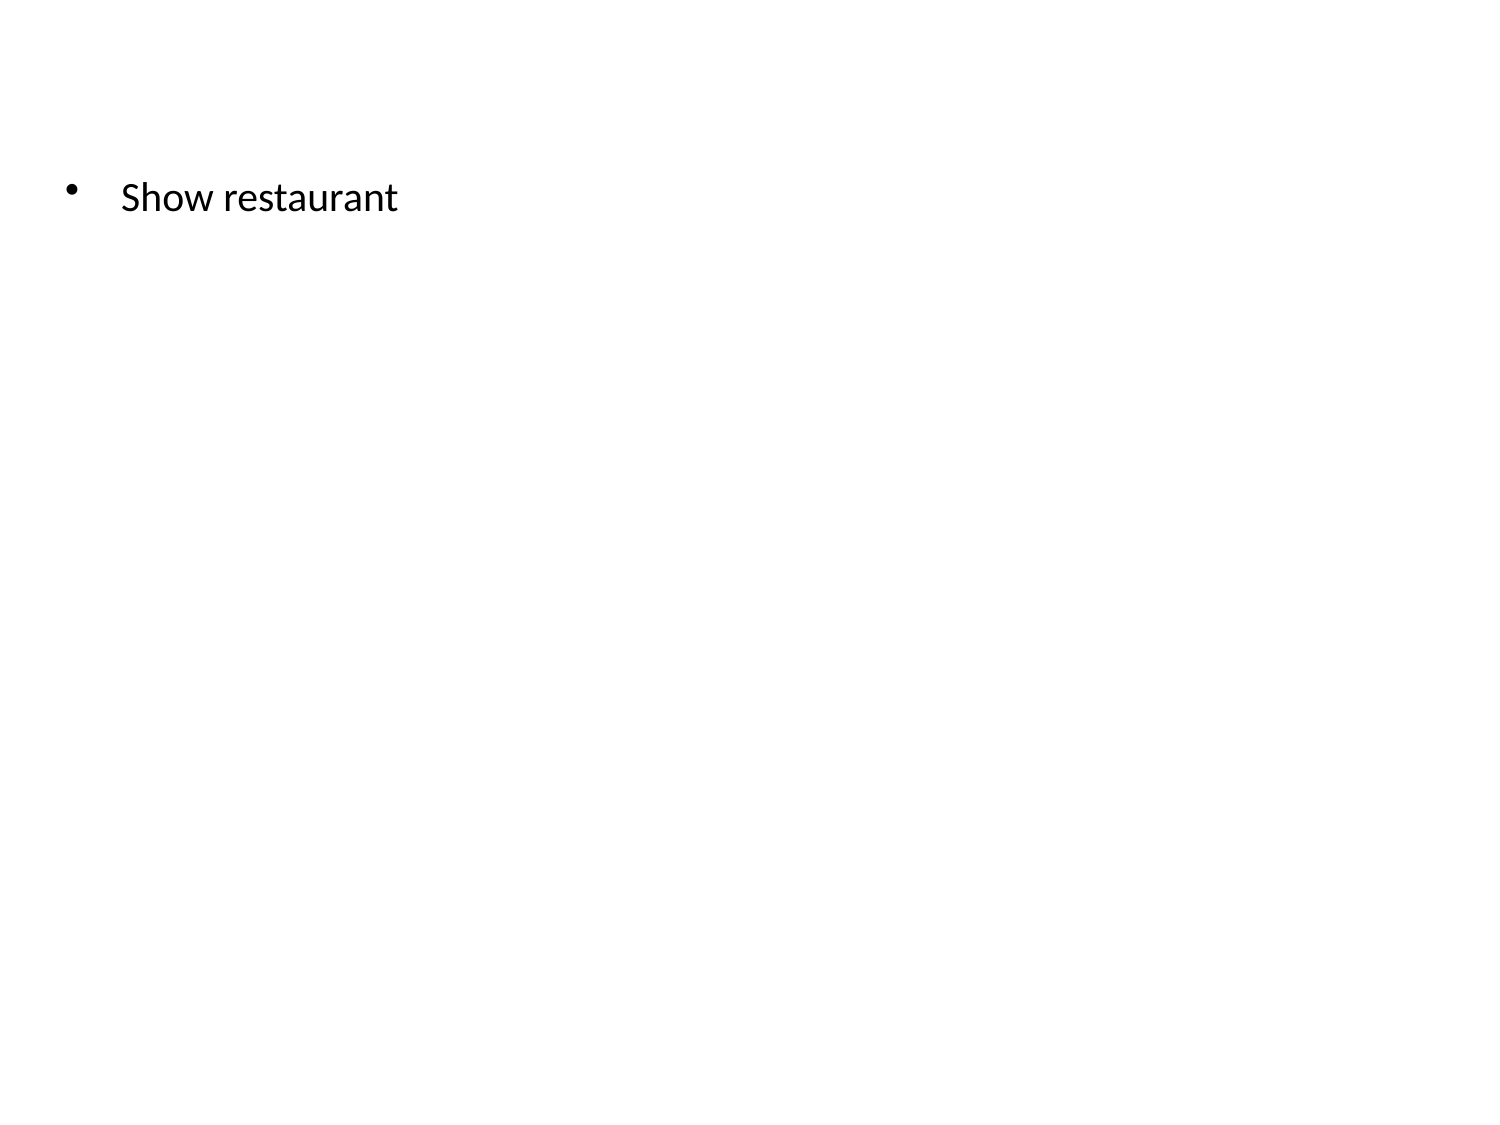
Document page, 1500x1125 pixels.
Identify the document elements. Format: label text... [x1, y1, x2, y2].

list Show restaurant [49, 162, 1451, 1001]
